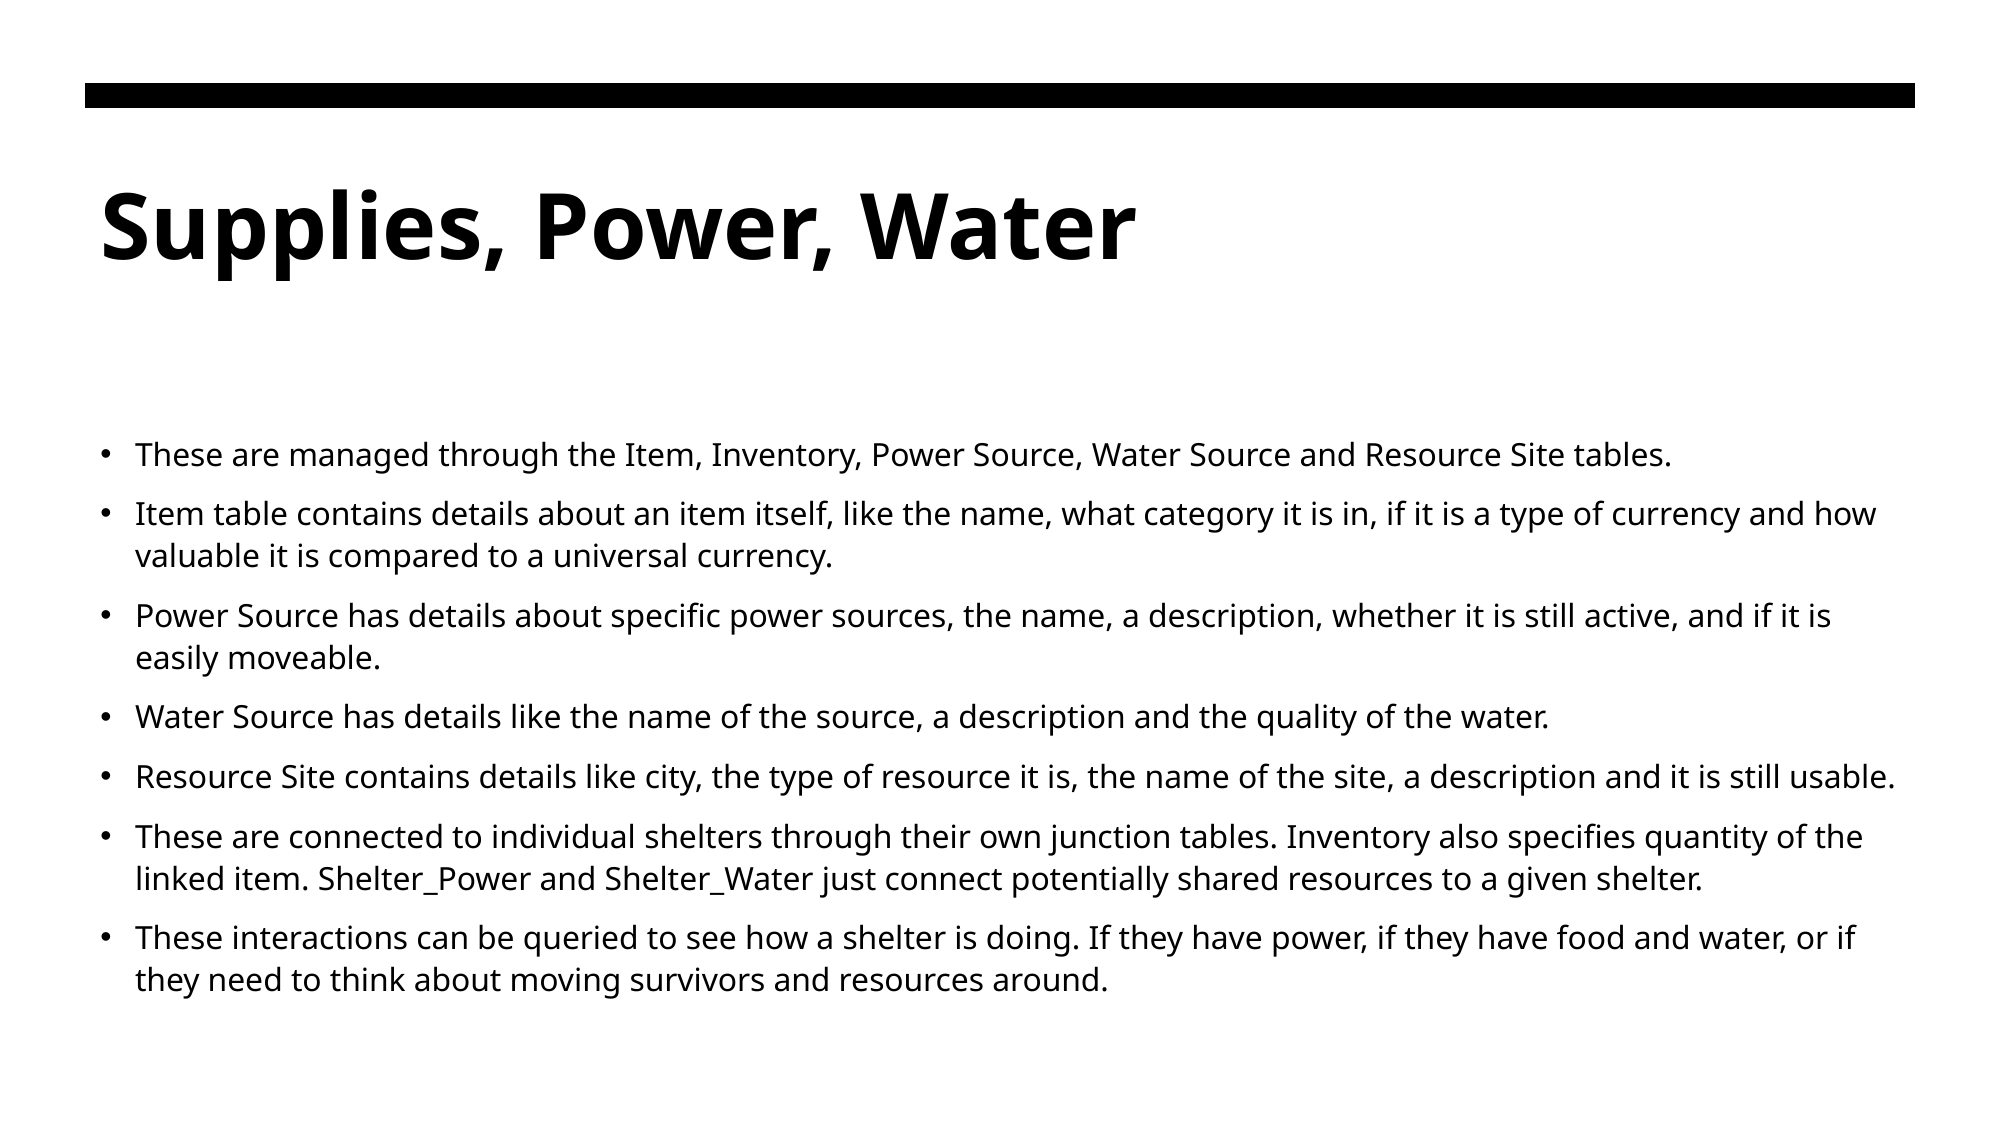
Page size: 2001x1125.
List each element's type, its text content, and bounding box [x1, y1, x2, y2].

list These are managed through the Item, Inventory, Power Source, Water Source and Resource Site tables. Item table contains details about an item itself, like the name, what category it is in, if it is a type of currency and how valuable it is compared to a universal currency. Power Source has details about specific power sources, the name, a description, whether it is still active, and if it is easily moveable. Water Source has details like the name of the source, a description and the quality of the water. Resource Site contains details like city, the type of resource it is, the name of the site, a description and it is still usable. These are connected to individual shelters through their own junction tables. Inventory also specifies quantity of the linked item. Shelter_Power and Shelter_Water just connect potentially shared resources to a given shelter. These interactions can be queried to see how a shelter is doing. If they have power, if they have food and water, or if they need to think about moving survivors and resources around. [85, 423, 1916, 1041]
title Supplies, Power, Water [85, 160, 1916, 401]
